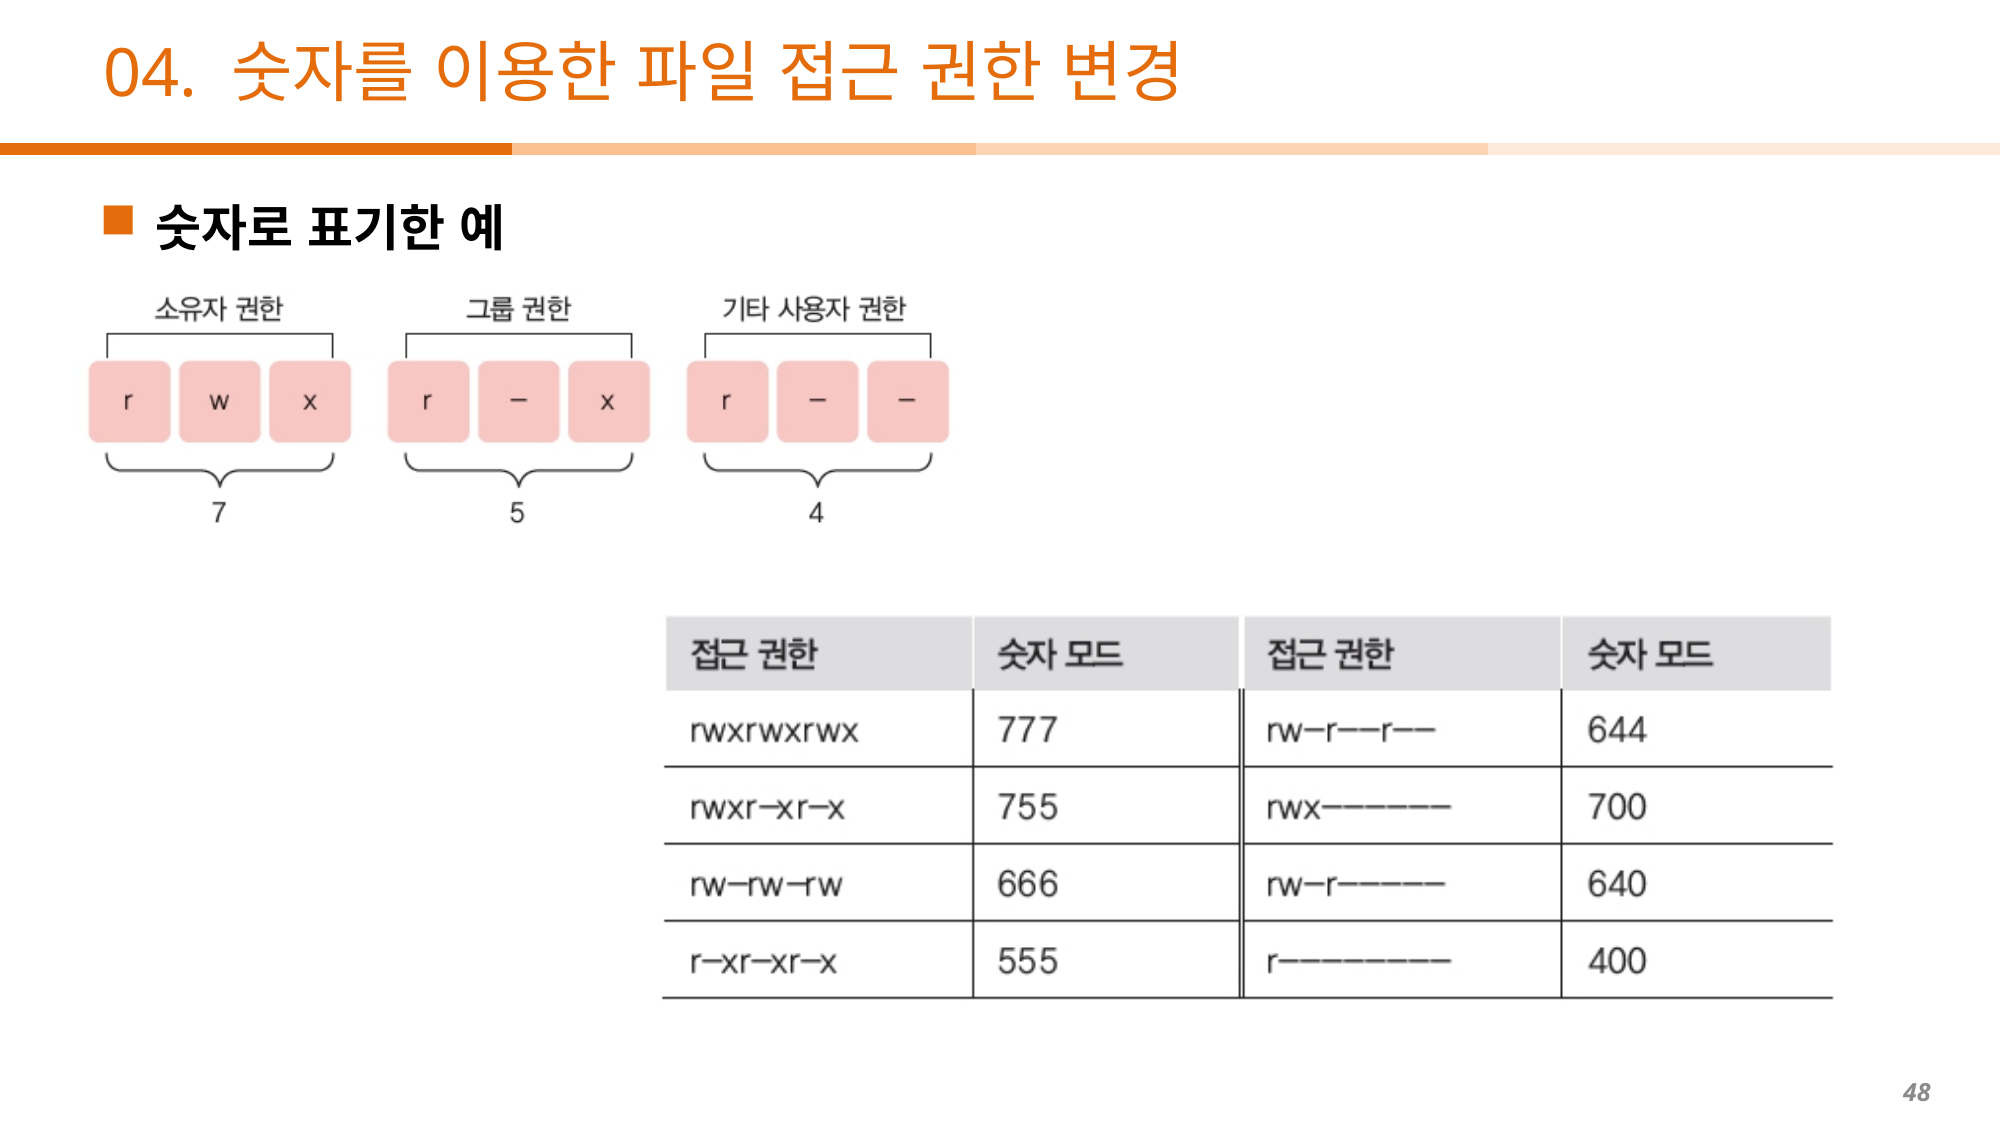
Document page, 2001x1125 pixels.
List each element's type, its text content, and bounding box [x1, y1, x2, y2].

list 숫자로 표기한 예 [84, 176, 1083, 1083]
picture [66, 276, 963, 541]
title 04. 숫자를 이용한 파일 접근 권한 변경 [88, 18, 1920, 122]
picture [645, 609, 1863, 1029]
